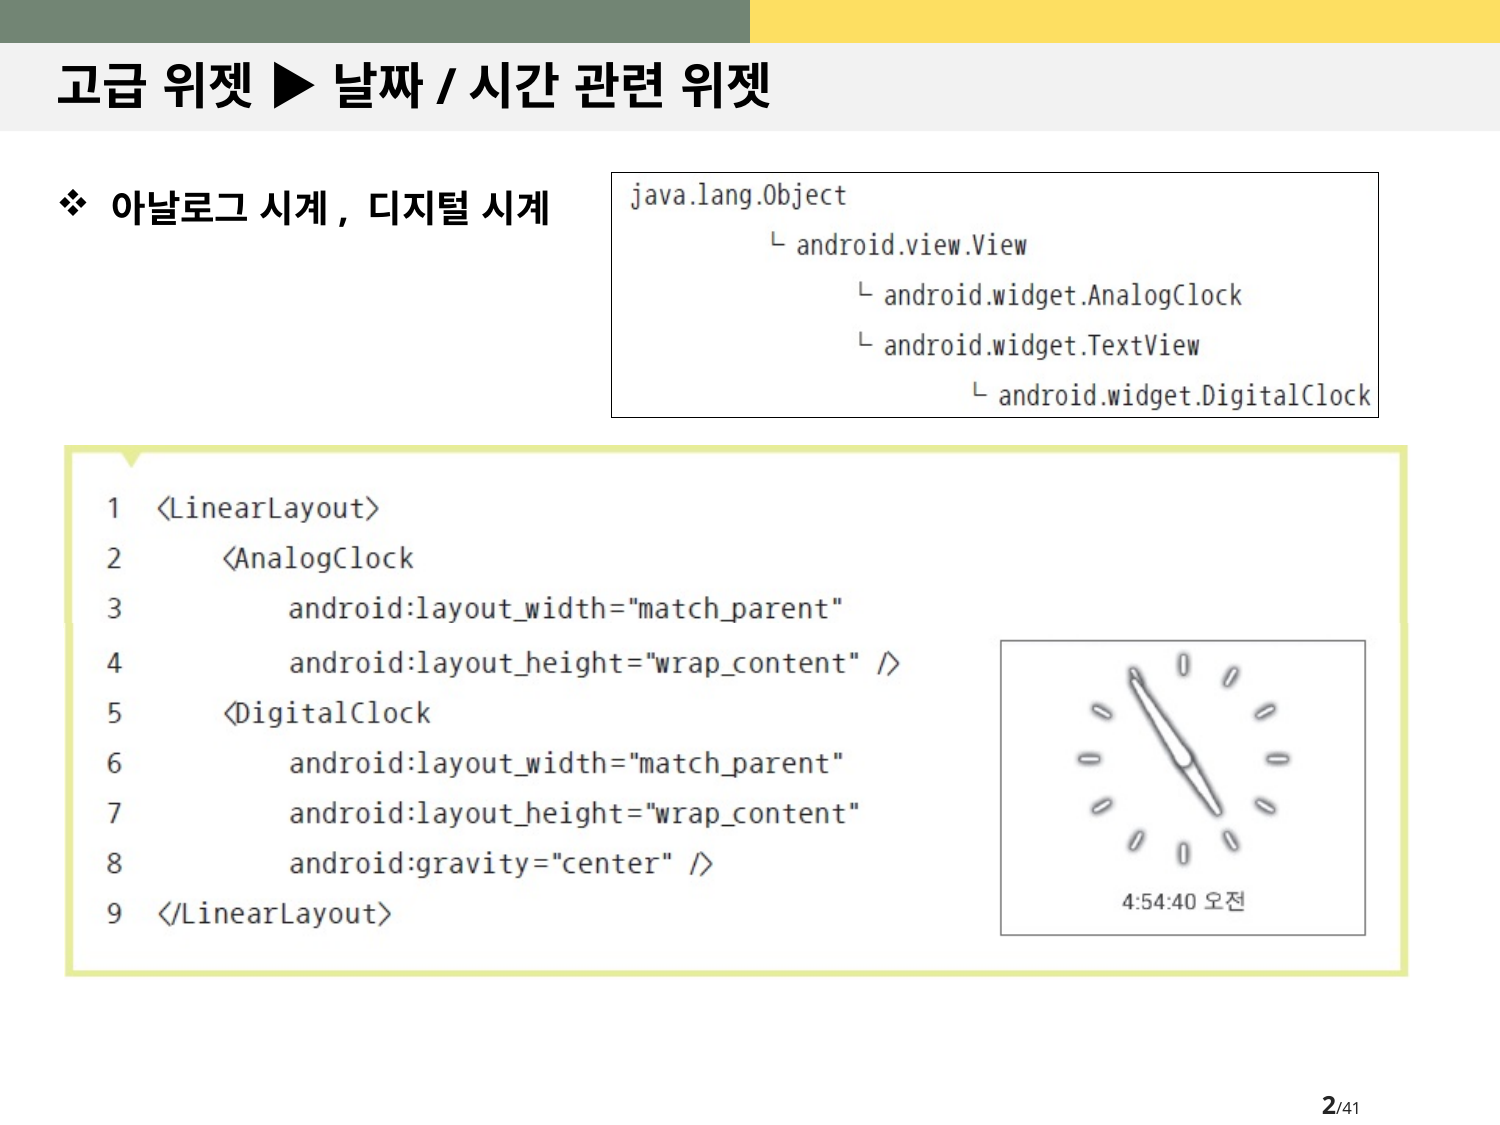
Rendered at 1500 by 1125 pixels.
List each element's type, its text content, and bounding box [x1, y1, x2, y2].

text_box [63, 445, 1411, 981]
list 아날로그 시계, 디지털 시계 [41, 172, 1459, 1048]
picture [610, 172, 1379, 418]
title 고급 위젯 ▶ 날짜/시간 관련 위젯 [41, 42, 1459, 128]
